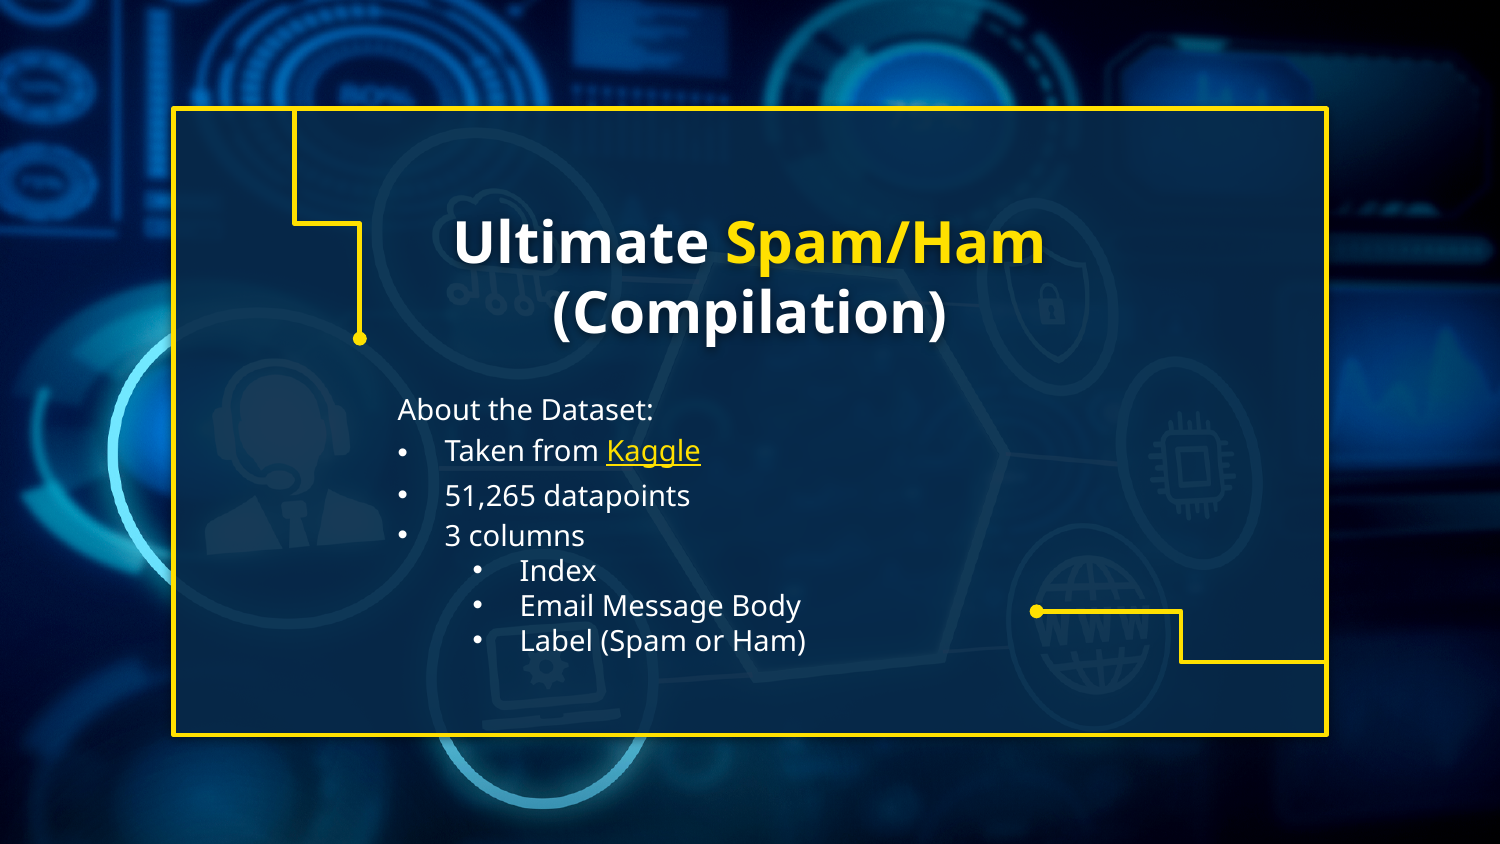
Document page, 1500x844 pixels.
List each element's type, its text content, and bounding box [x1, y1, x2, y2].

title Ultimate Spam/Ham (Compilation) [382, 185, 1118, 361]
subtitle About the Dataset: Taken from Kaggle 51,265 datapoints 3 columns Index Email Message Body Label (Spam or Ham) [382, 370, 1118, 503]
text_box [1036, 611, 1326, 663]
text_box [173, 108, 1327, 735]
picture [0, 0, 1500, 844]
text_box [211, 190, 443, 257]
